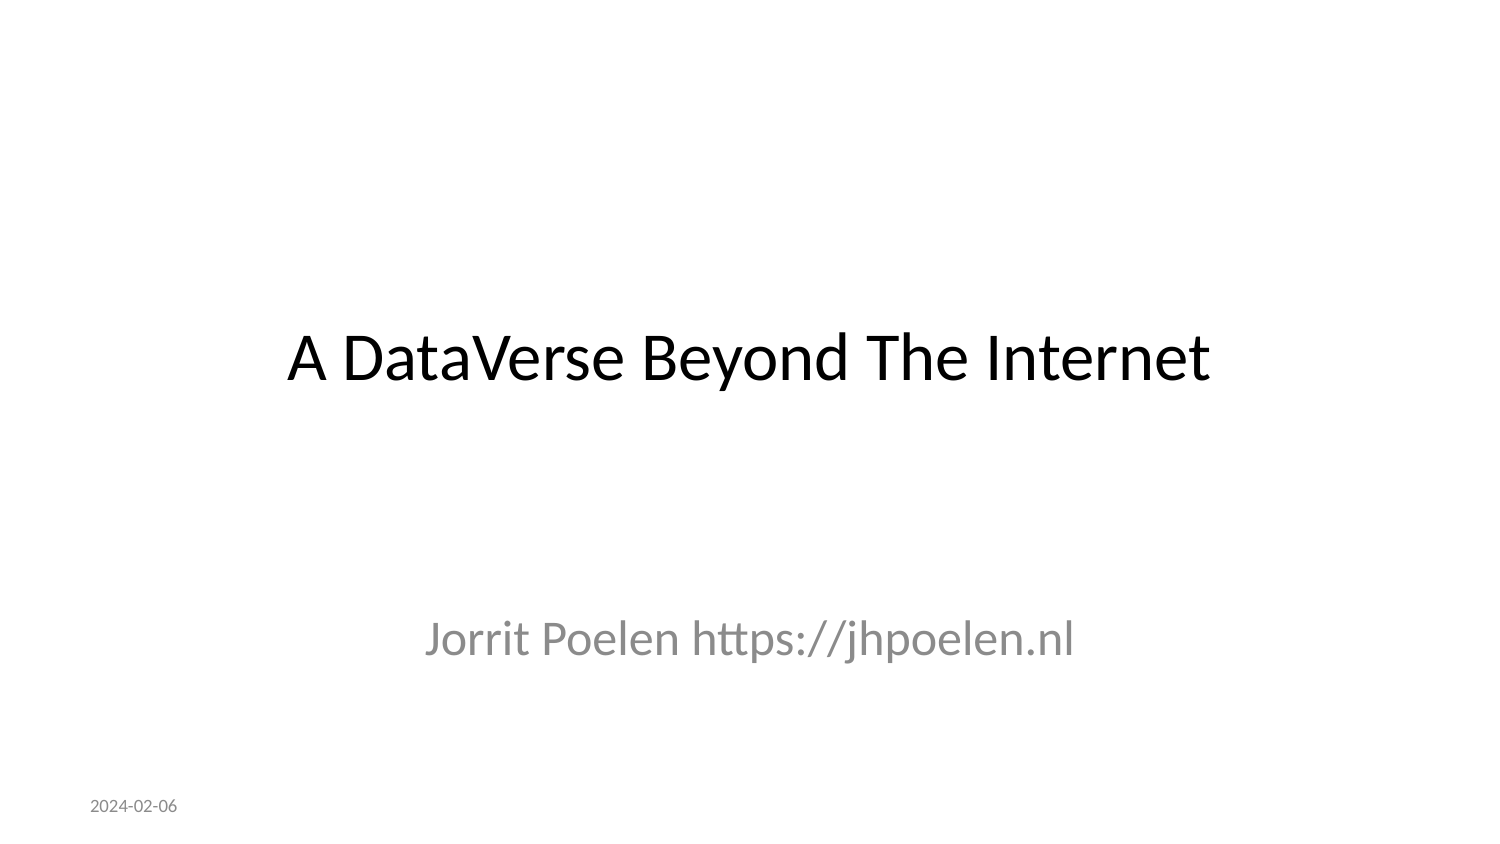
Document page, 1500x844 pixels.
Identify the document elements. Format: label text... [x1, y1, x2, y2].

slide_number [75, 782, 425, 827]
subtitle Jorrit Poelen https://jhpoelen.nl [225, 478, 1275, 694]
title A DataVerse Beyond The Internet [112, 262, 1388, 443]
